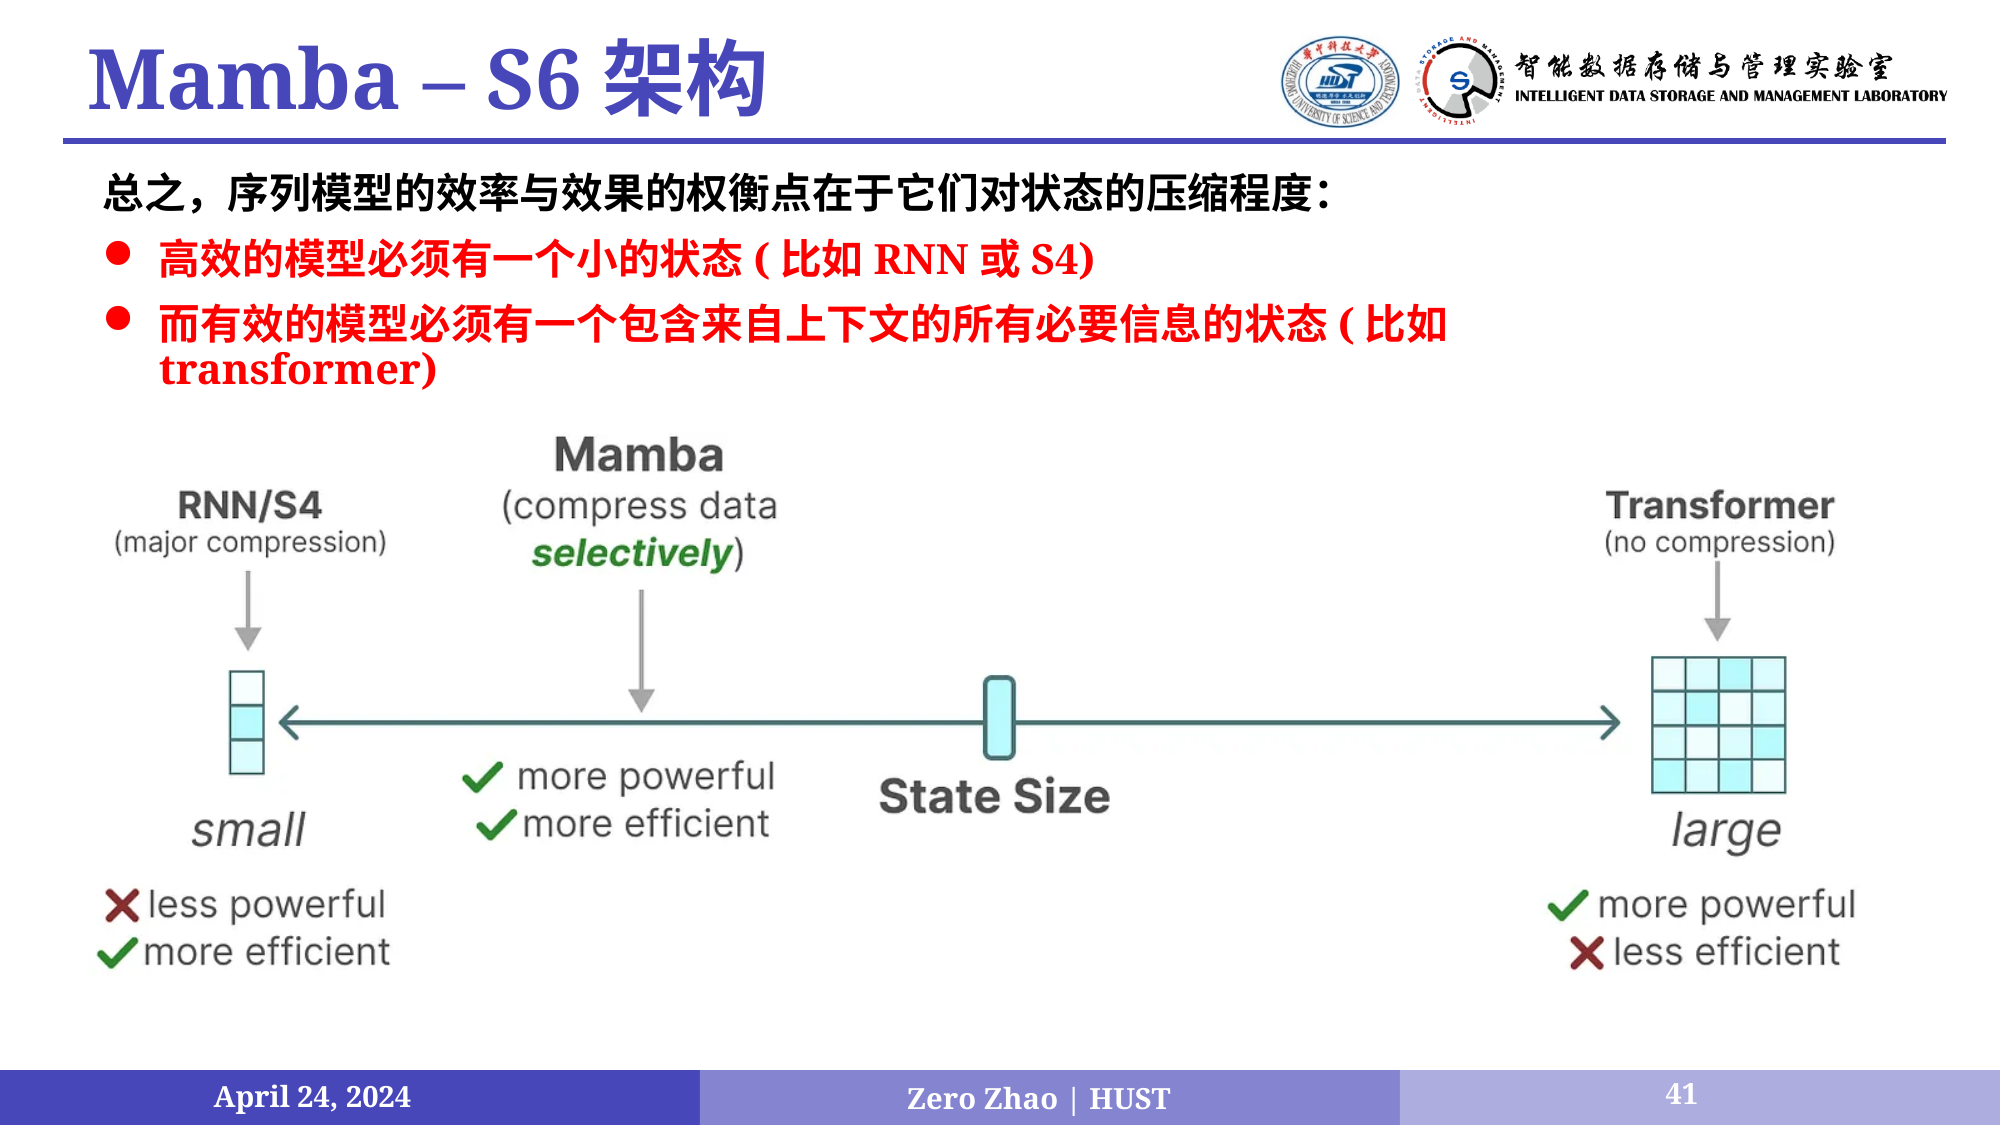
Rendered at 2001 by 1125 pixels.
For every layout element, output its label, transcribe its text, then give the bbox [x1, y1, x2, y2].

text_box [699, 1120, 1399, 1125]
text_box [699, 1069, 1399, 1075]
text_box 总之，序列模型的效率与效果的权衡点在于它们对状态的压缩程度： 高效的模型必须有一个小的状态(比如RNN或S4) 而有效的模型必须有一个包含来自上下文的所有必要信息的状态(比如transformer) [87, 164, 1700, 402]
text_box [1749, 1069, 2000, 1125]
footer Zero Zhao | HUST [671, 1075, 1414, 1120]
text_box [0, 1069, 198, 1125]
picture [1280, 35, 1400, 128]
text_box Mamba – S6架构 [72, 29, 1188, 135]
slide_number 41 [1615, 1050, 1749, 1125]
picture [87, 433, 1912, 984]
text_box [502, 1069, 699, 1125]
picture [1409, 33, 1955, 128]
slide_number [198, 1065, 502, 1125]
text_box [1399, 1069, 1615, 1125]
